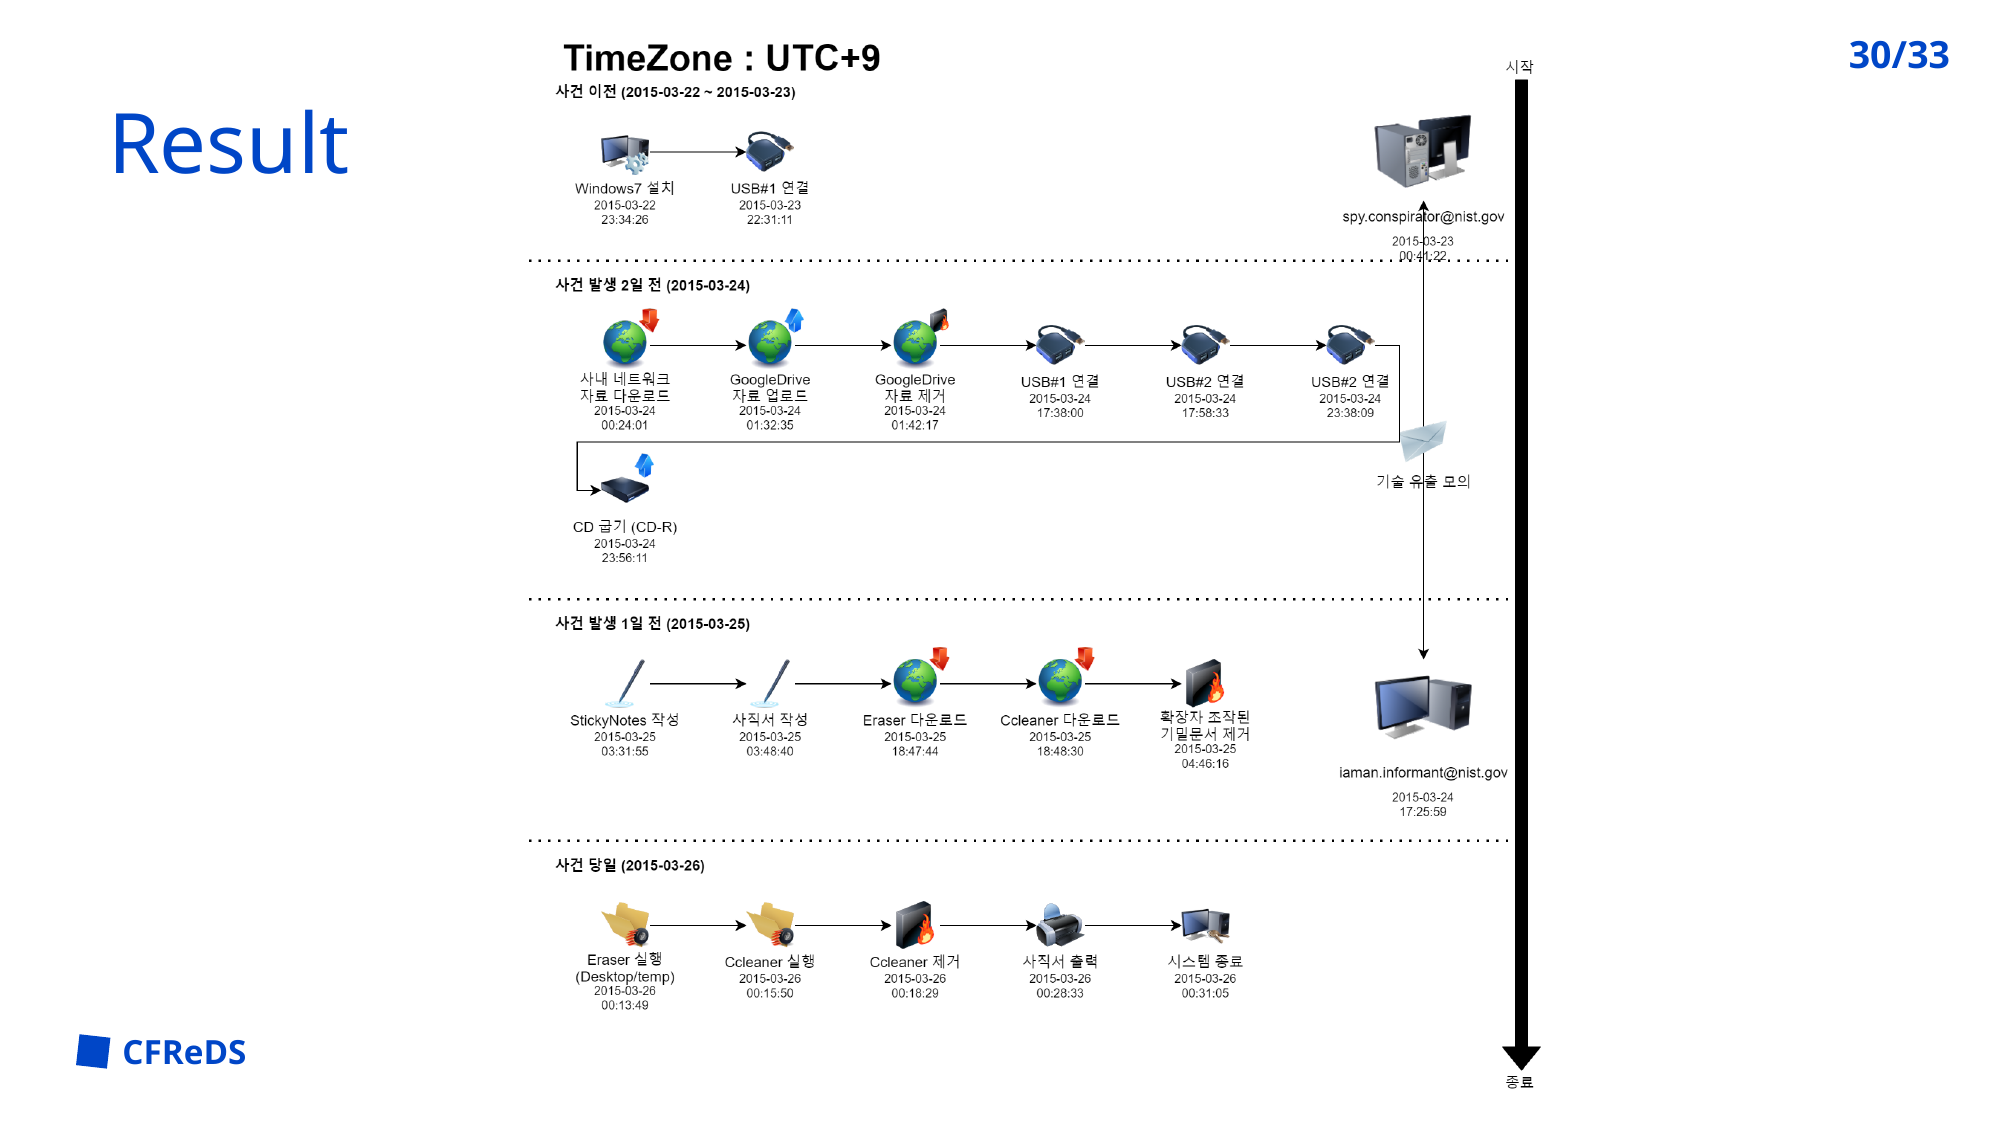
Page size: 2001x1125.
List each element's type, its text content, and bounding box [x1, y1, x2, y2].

text_box Result [93, 83, 528, 199]
text_box CFReDS [107, 1023, 528, 1079]
text_box [76, 1034, 107, 1069]
picture [528, 29, 1546, 1095]
text_box 30/33 [1803, 23, 1965, 84]
